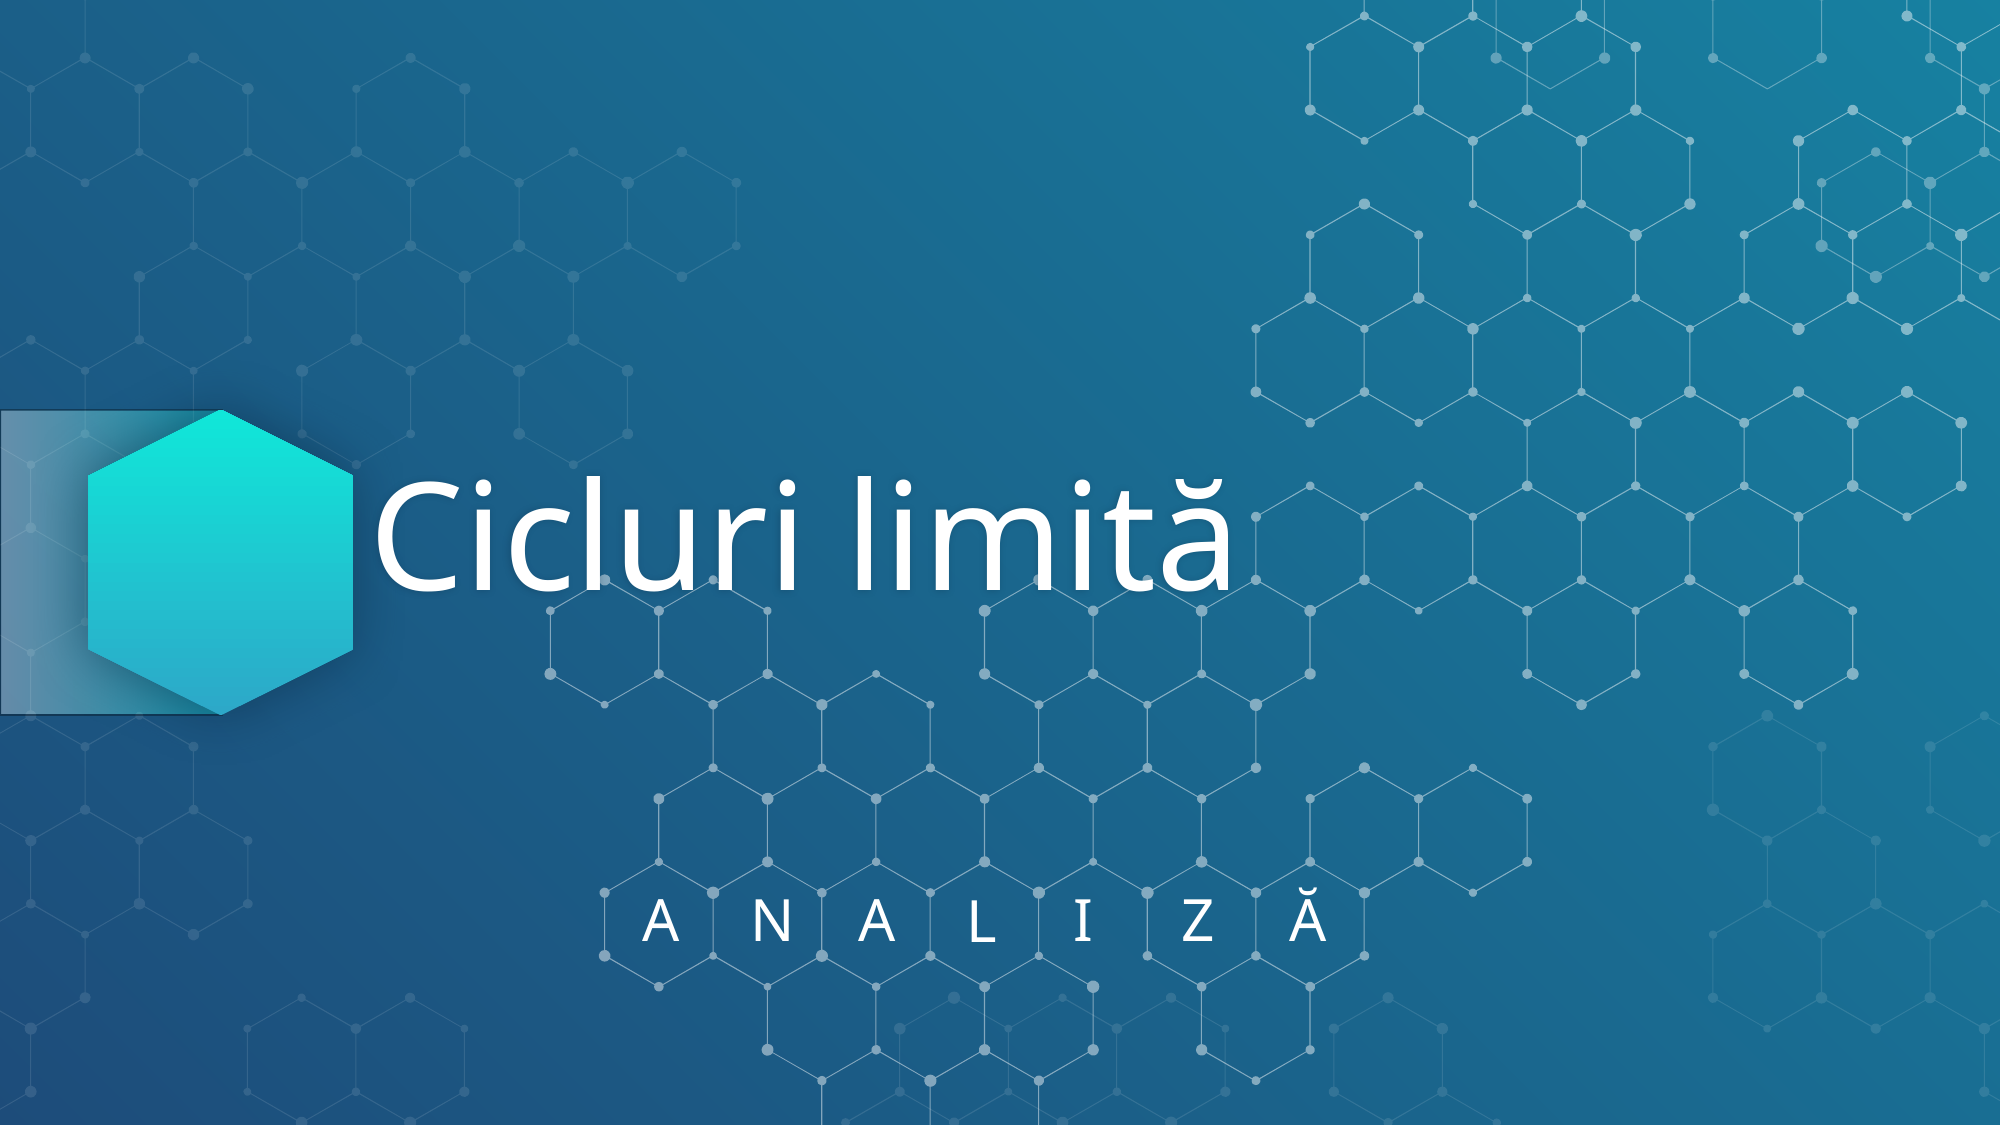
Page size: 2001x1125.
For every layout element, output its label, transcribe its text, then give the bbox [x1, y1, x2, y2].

text_box L [951, 876, 1015, 962]
text_box A [843, 876, 908, 961]
text_box I [1059, 876, 1123, 961]
text_box Z [1167, 876, 1231, 961]
text_box N [735, 876, 800, 961]
text_box Ă [1274, 876, 1339, 961]
title Cicluri limită [369, 387, 1821, 877]
text_box A [627, 876, 692, 961]
